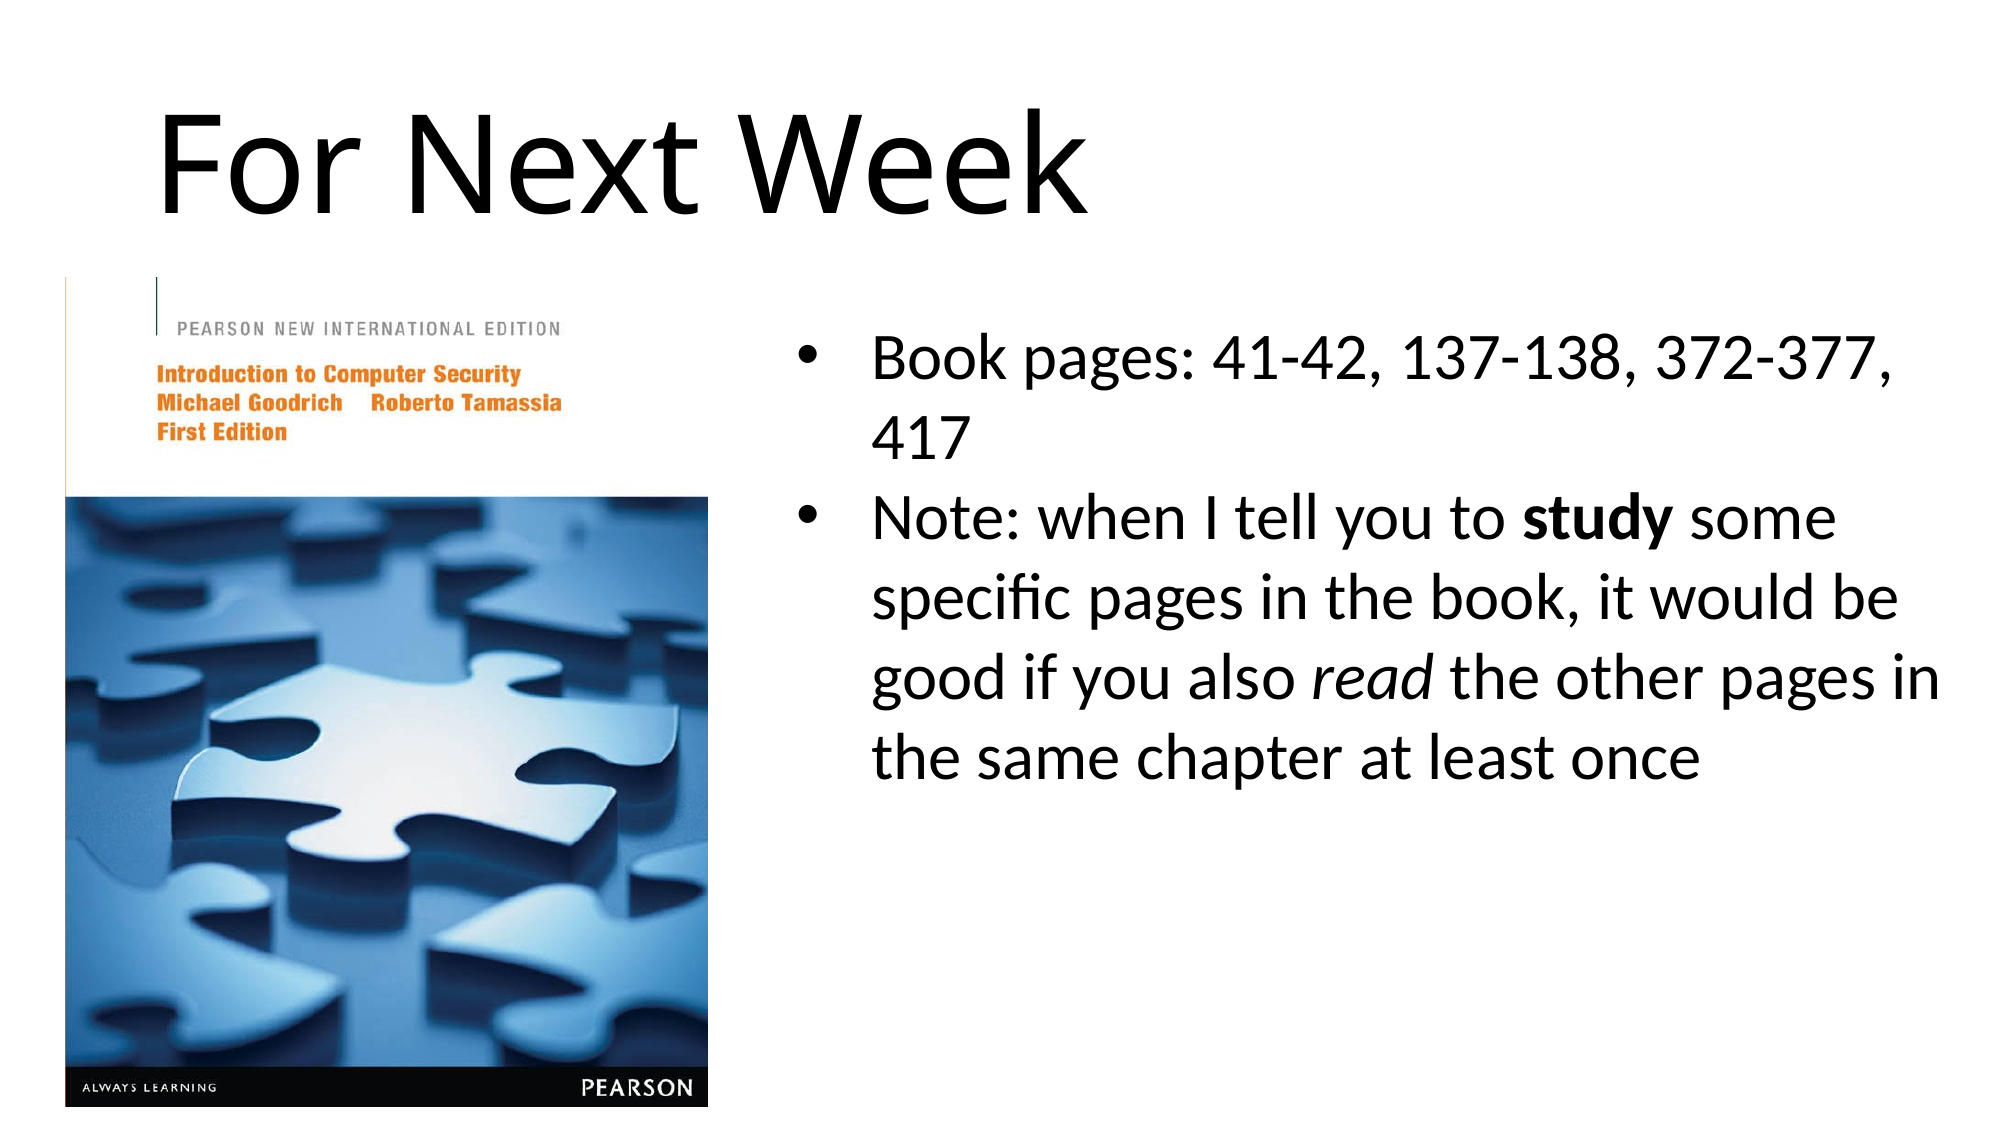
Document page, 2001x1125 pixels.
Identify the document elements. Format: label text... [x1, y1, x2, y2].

picture [65, 277, 708, 1107]
title For Next Week [137, 59, 1863, 278]
text_box Book pages: 41-42, 137-138, 372-377, 417 Note: when I tell you to study some specific pages in the book, it would be good if you also read the other pages in the same chapter at least once [781, 305, 1959, 801]
